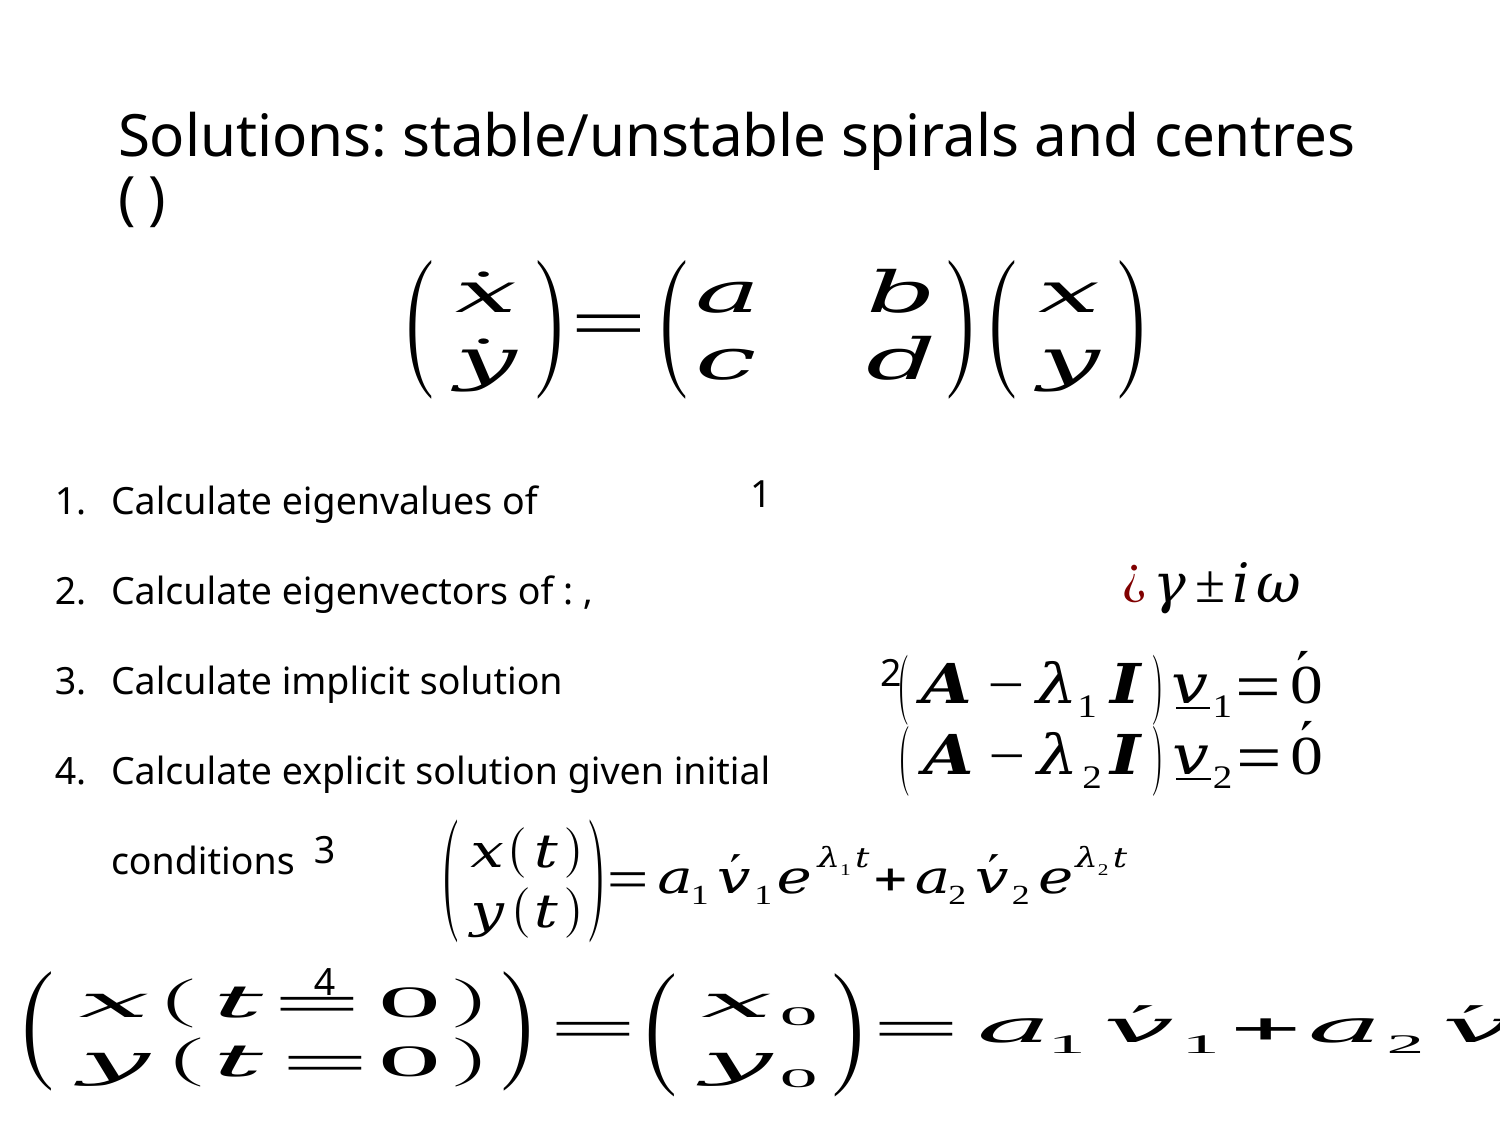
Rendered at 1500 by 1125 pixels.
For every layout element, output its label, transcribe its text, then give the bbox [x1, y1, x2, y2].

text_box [866, 641, 1324, 798]
text_box 3 [299, 818, 351, 879]
text_box 4 [299, 950, 351, 1011]
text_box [736, 434, 1500, 616]
